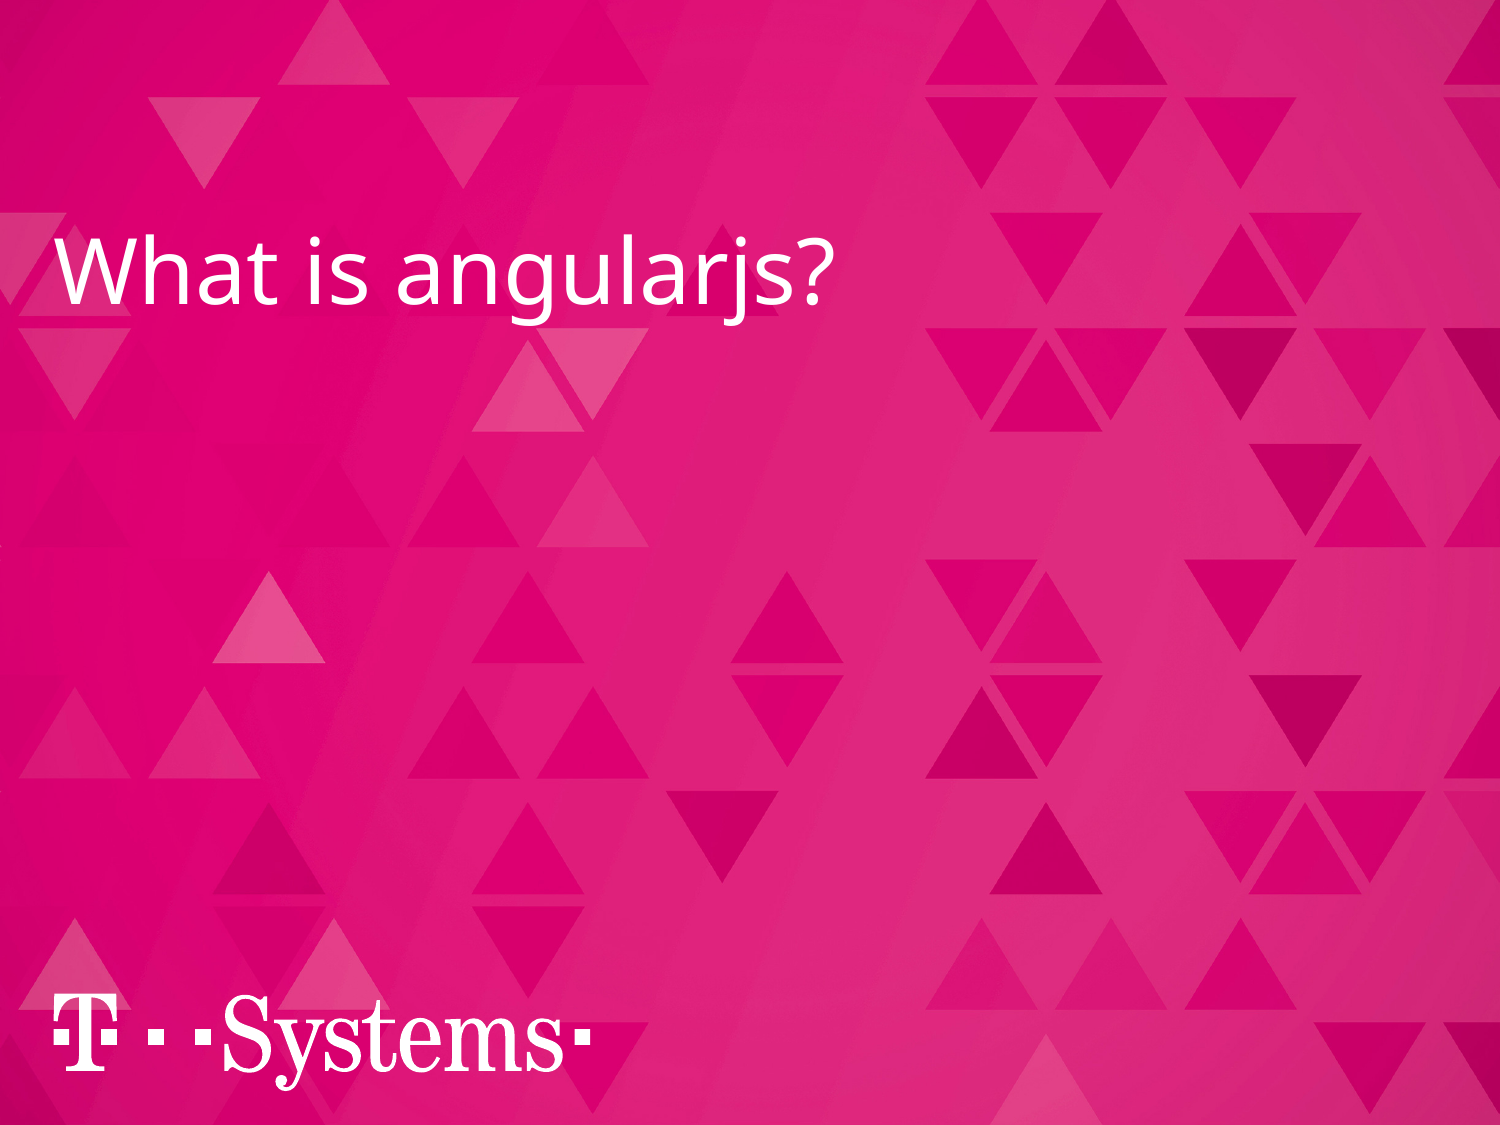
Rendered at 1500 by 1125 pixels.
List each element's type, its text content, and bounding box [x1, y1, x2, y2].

picture [0, 0, 1500, 1125]
title What is angularjs? [53, 224, 1448, 606]
